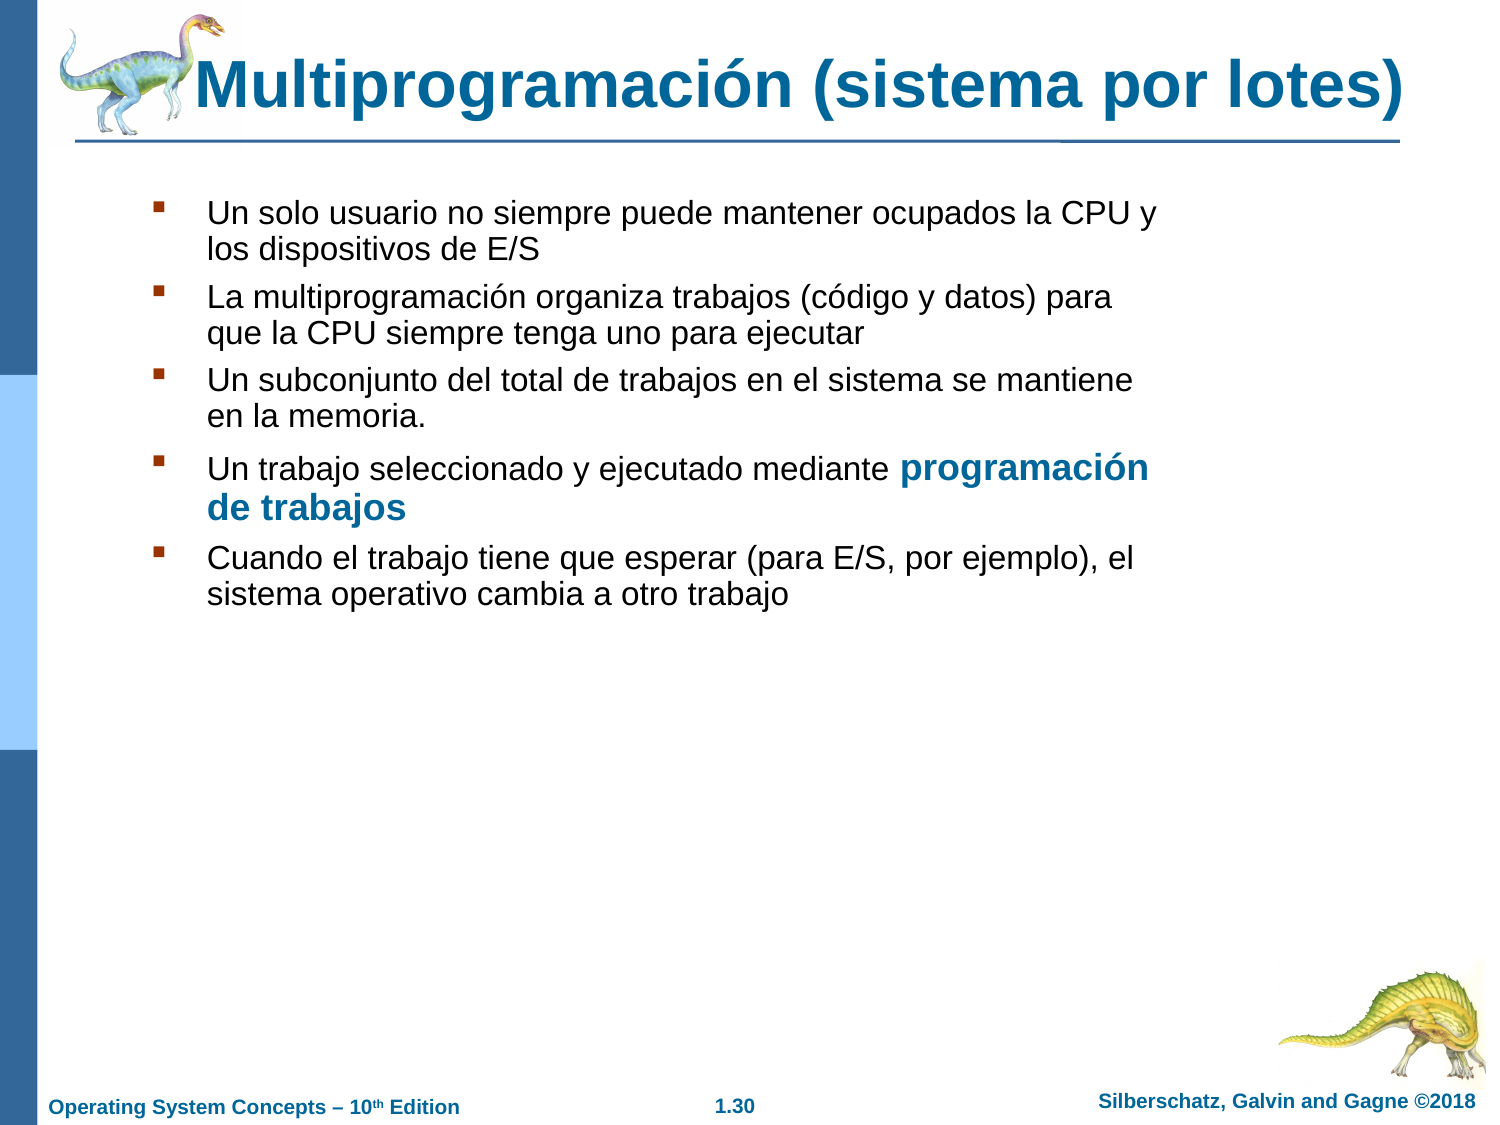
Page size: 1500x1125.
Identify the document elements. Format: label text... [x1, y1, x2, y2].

picture [1275, 959, 1486, 1090]
title Multiprogramación (sistema por lotes) [175, 33, 1425, 129]
picture [46, 0, 243, 149]
list Un solo usuario no siempre puede mantener ocupados la CPU y los dispositivos de E/S La multiprogramación organiza trabajos (código y datos) para que la CPU siempre tenga uno para ejecutar Un subconjunto del total de trabajos en el sistema se mantiene en la memoria. Un trabajo seleccionado y ejecutado mediante programación de trabajos Cuando el trabajo tiene que esperar (para E/S, por ejemplo), el sistema operativo cambia a otro trabajo [135, 137, 1176, 989]
